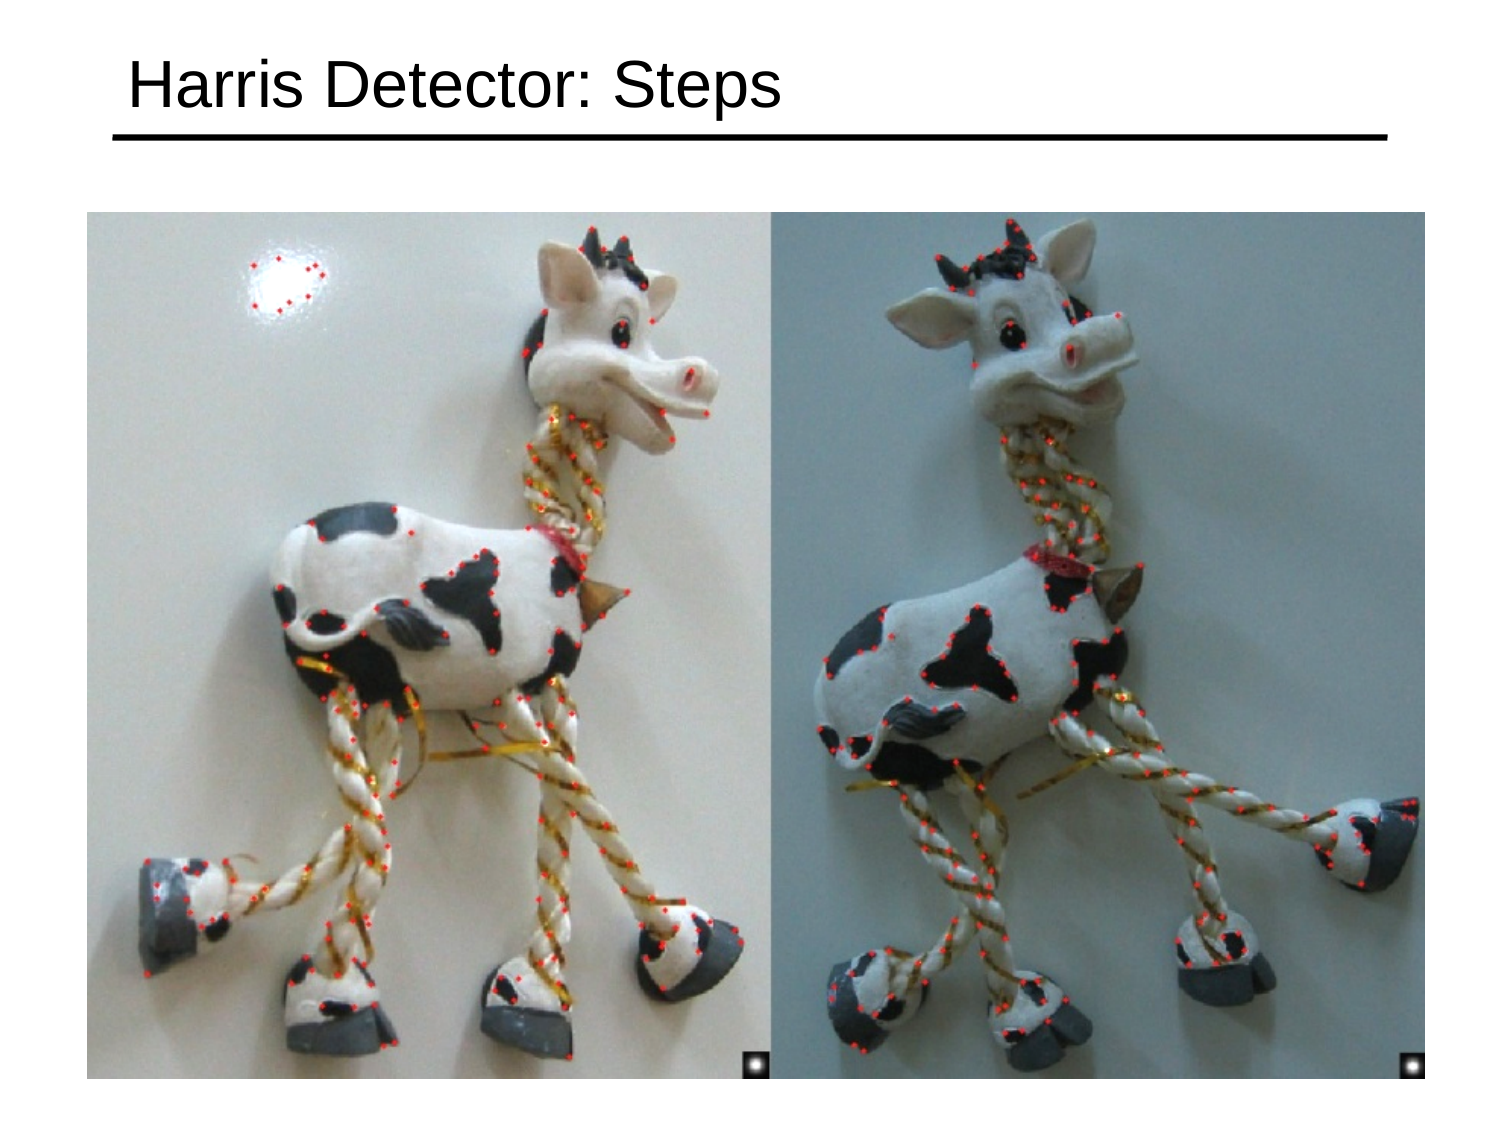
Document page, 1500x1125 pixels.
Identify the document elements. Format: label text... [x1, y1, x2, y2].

title Harris Detector: Steps [112, 12, 1388, 150]
picture [87, 212, 1426, 1079]
